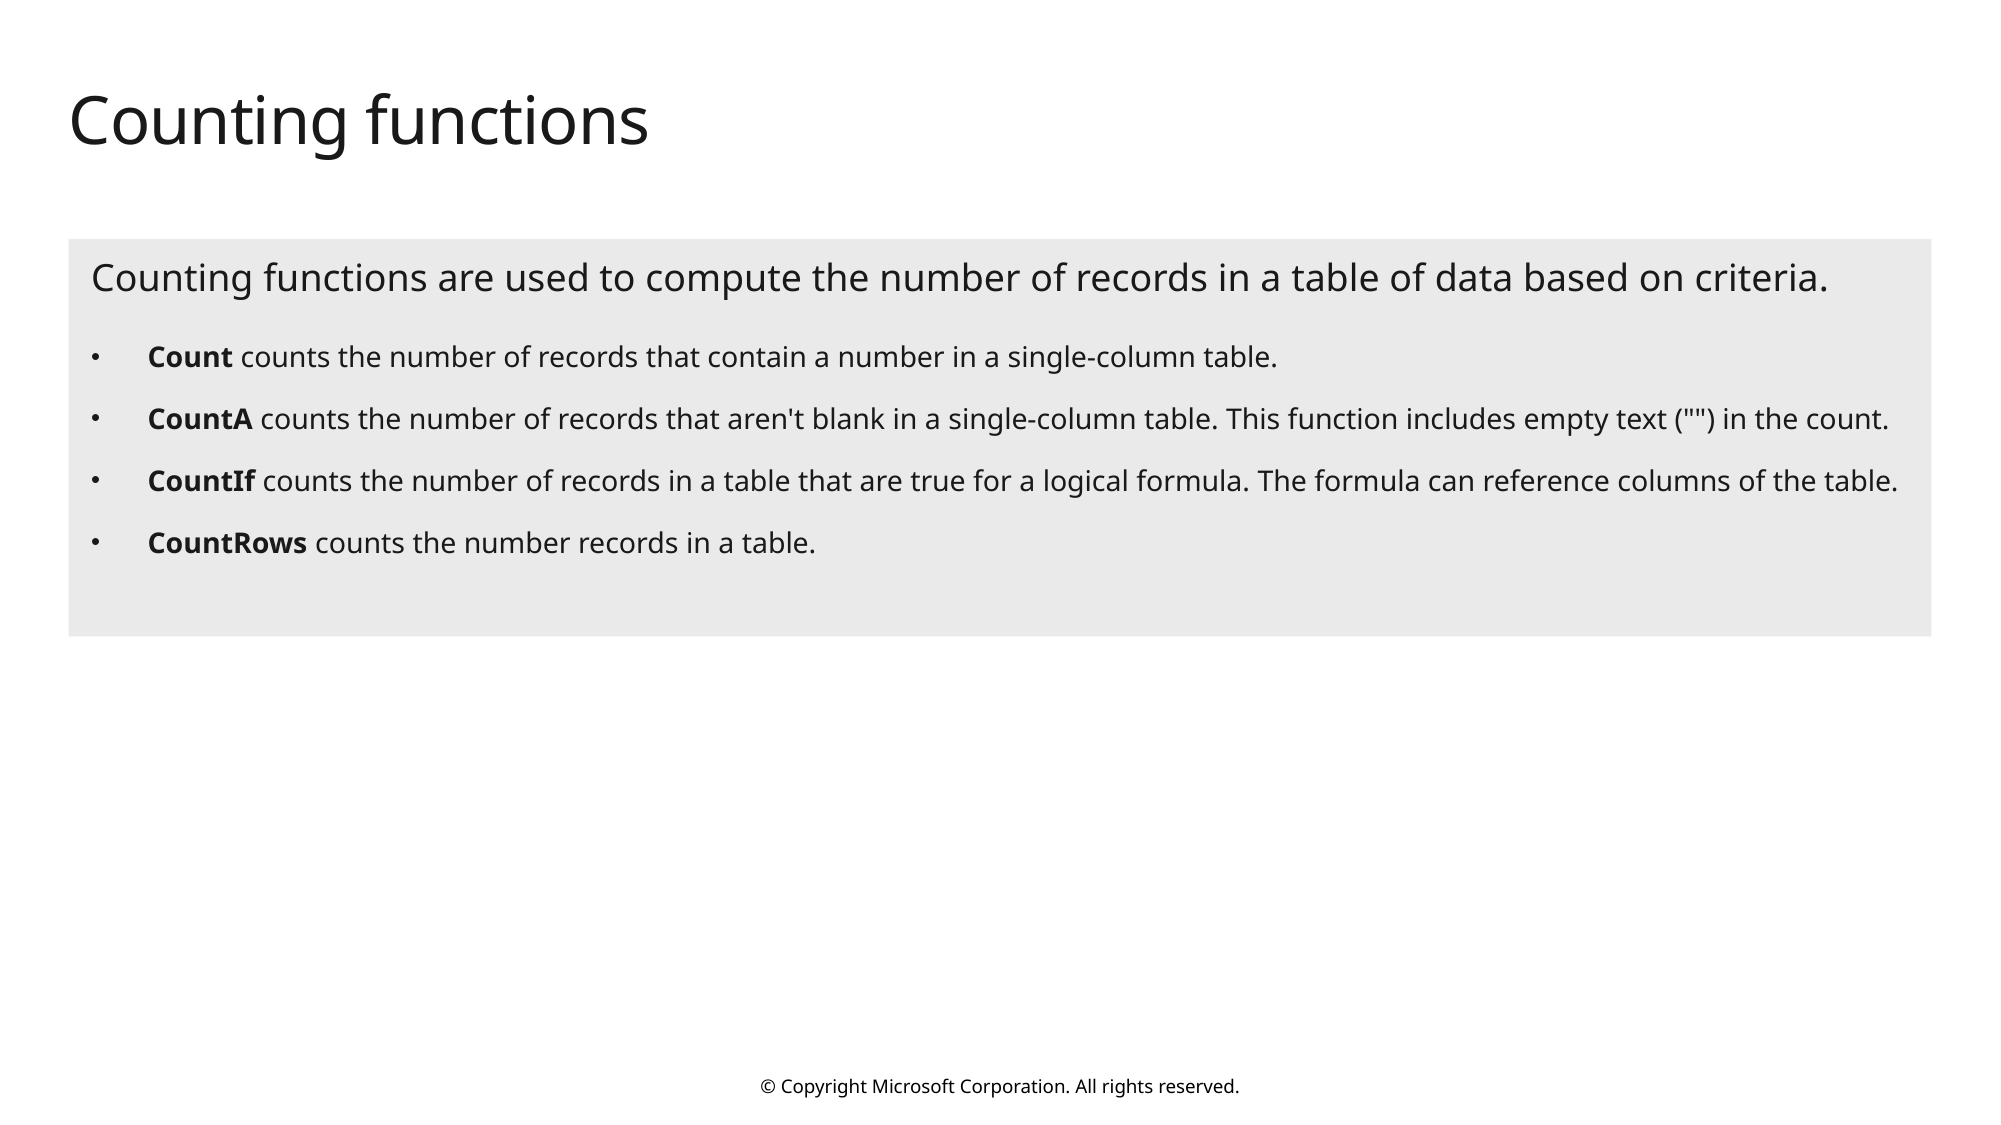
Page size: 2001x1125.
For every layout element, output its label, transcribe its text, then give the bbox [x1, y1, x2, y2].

title Counting functions [68, 72, 1932, 192]
list Counting functions are used to compute the number of records in a table of data based on criteria. Count counts the number of records that contain a number in a single-column table. CountA counts the number of records that aren't blank in a single-column table. This function includes empty text ("") in the count. CountIf counts the number of records in a table that are true for a logical formula. The formula can reference columns of the table. CountRows counts the number records in a table. [68, 238, 1932, 637]
